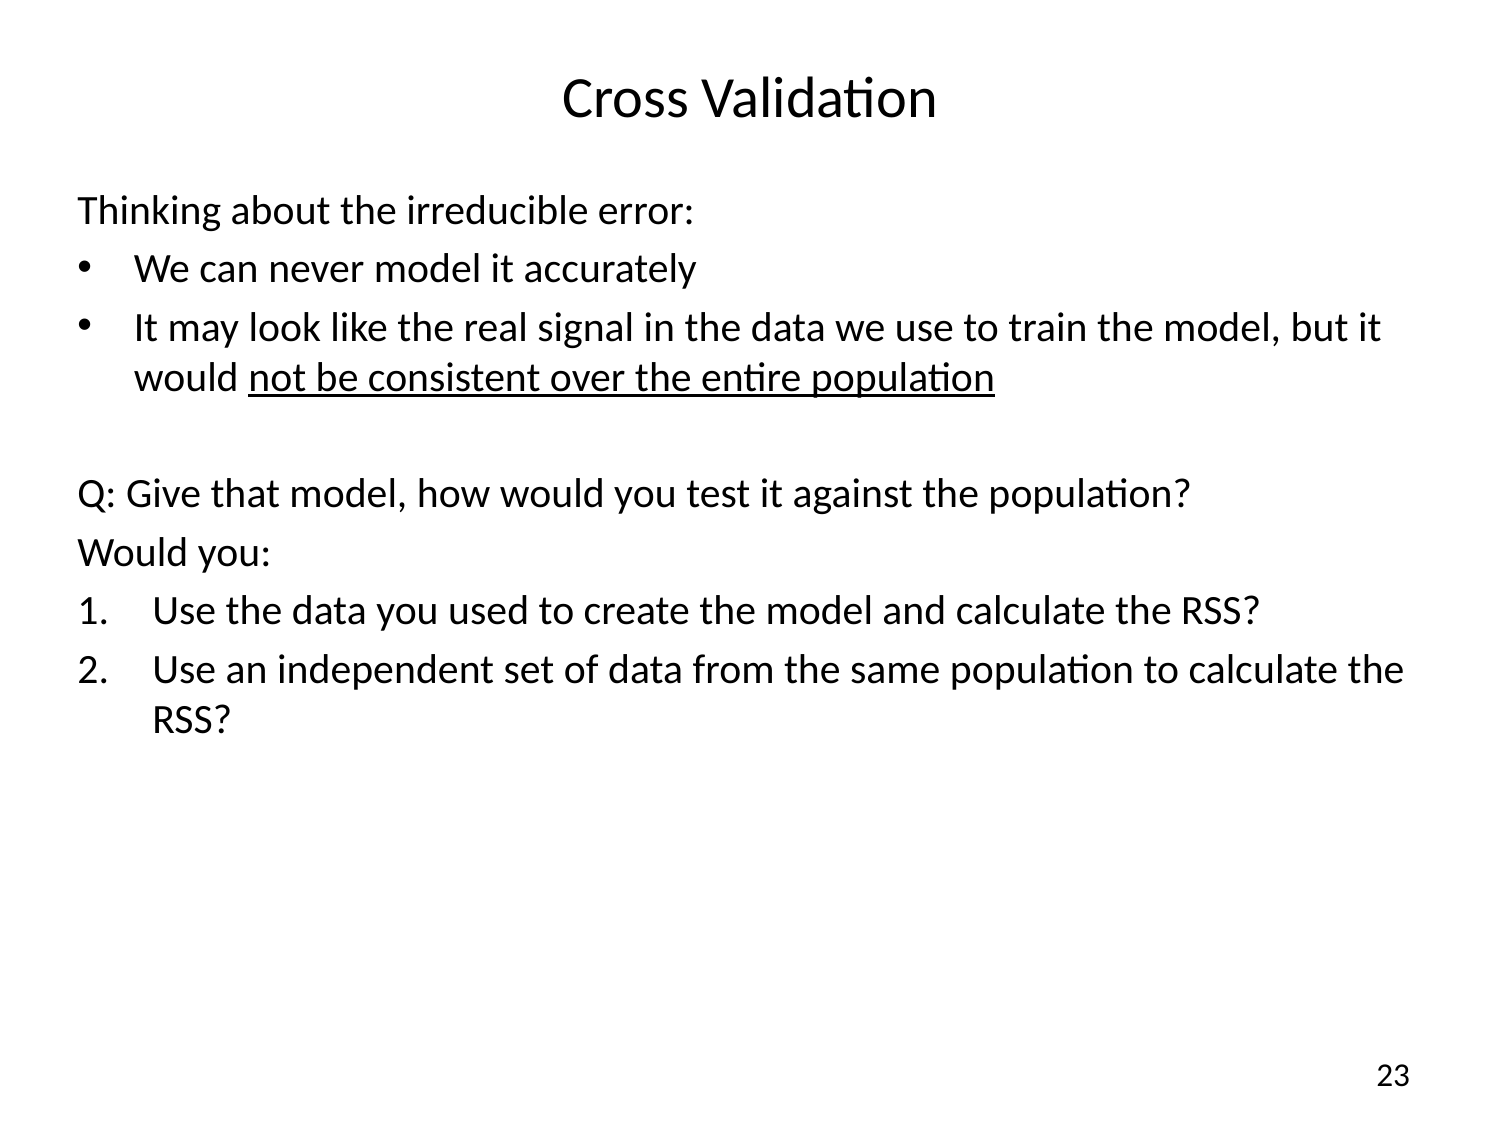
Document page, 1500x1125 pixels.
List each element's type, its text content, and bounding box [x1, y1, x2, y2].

list Thinking about the irreducible error: We can never model it accurately It may look like the real signal in the data we use to train the model, but it would not be consistent over the entire population Q: Give that model, how would you test it against the population? Would you: Use the data you used to create the model and calculate the RSS? Use an independent set of data from the same population to calculate the RSS? [62, 174, 1425, 1050]
title Cross Validation [75, 0, 1425, 174]
slide_number 23 [1074, 1042, 1425, 1103]
